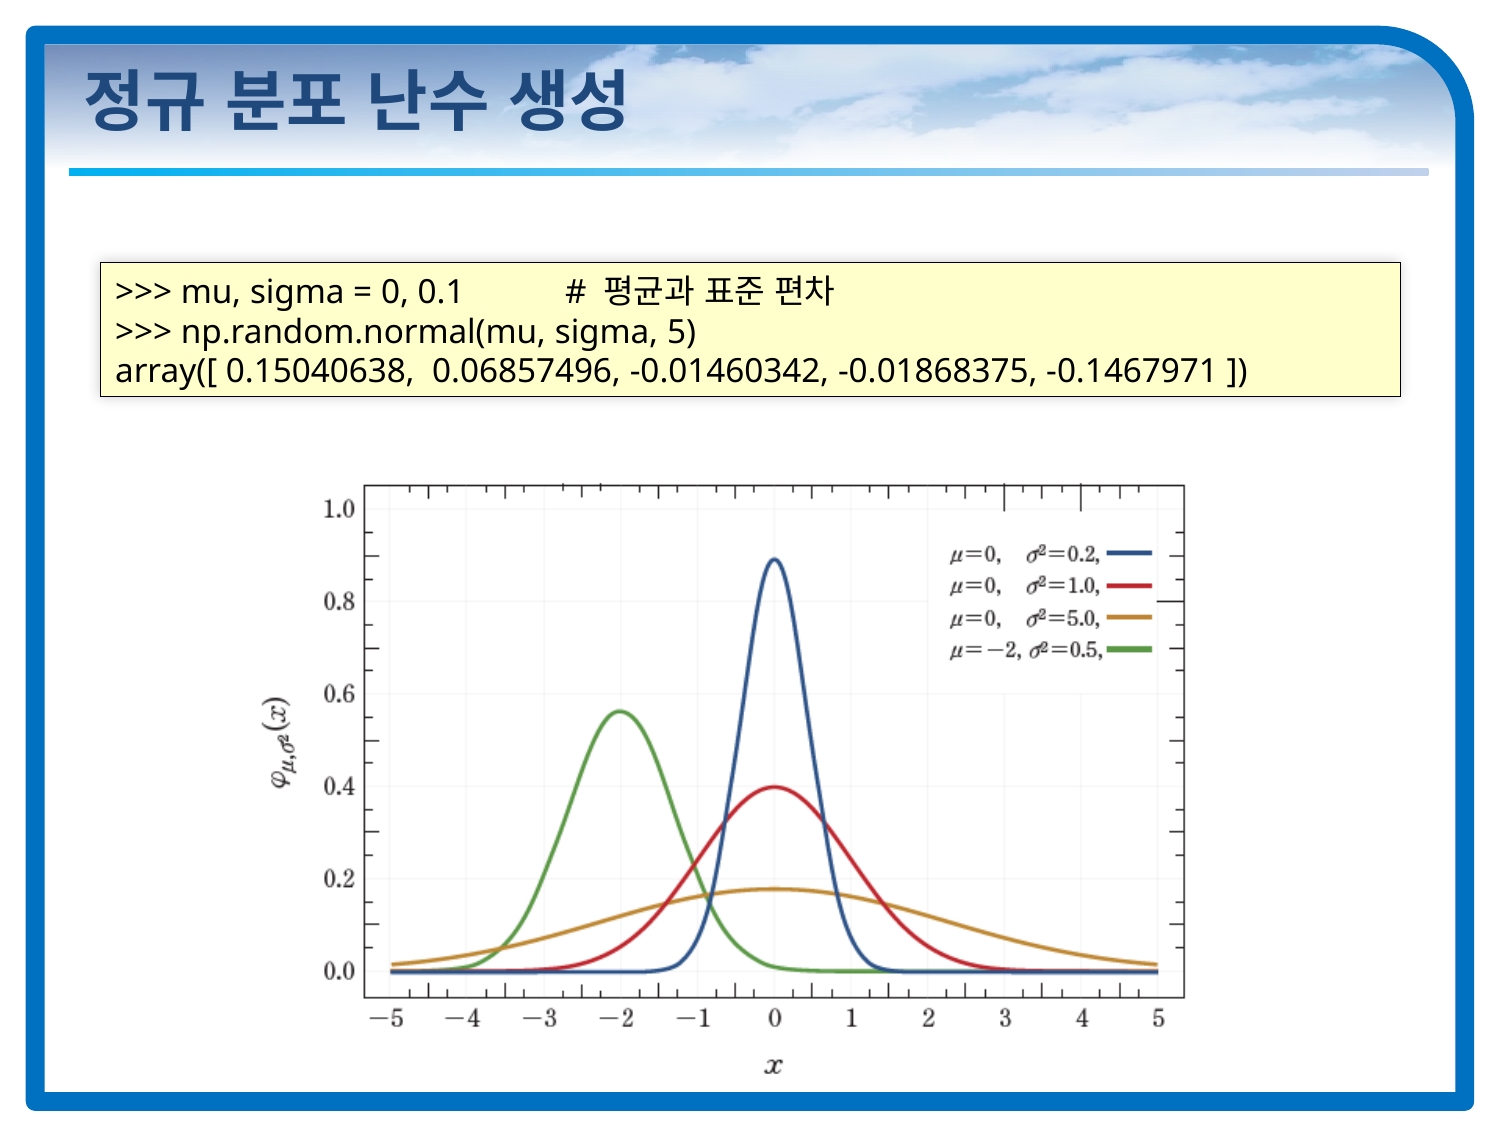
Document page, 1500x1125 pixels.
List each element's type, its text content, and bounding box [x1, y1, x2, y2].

title 정규 분포 난수 생성 [68, 75, 1419, 163]
text_box >>> mu, sigma = 0, 0.1 # 평균과 표준 편차 >>> np.random.normal(mu, sigma, 5) array([ 0.15040638, 0.06857496, -0.01460342, -0.01868375, -0.1467971 ]) [100, 262, 1401, 397]
text_box [0, 0, 1500, 75]
picture [234, 449, 1229, 1085]
